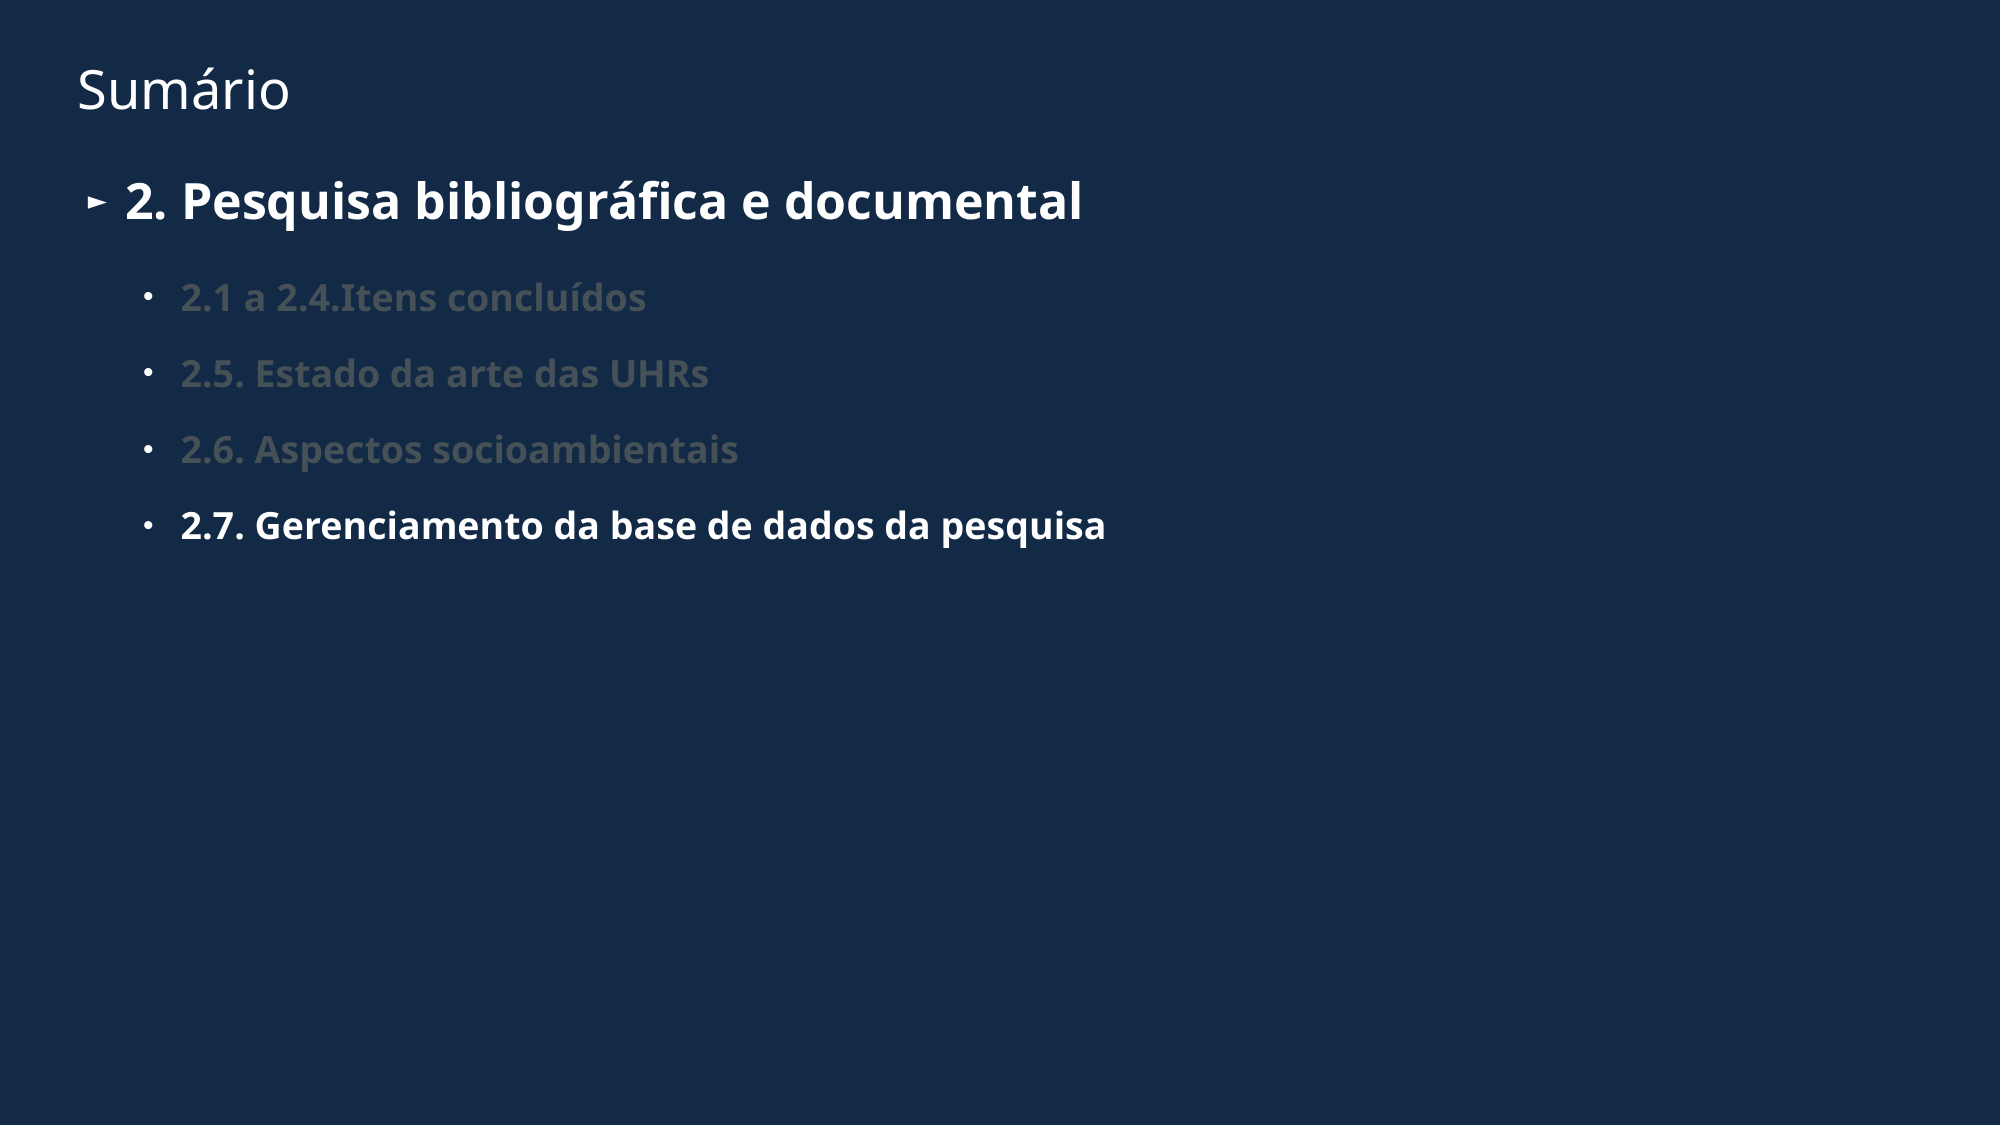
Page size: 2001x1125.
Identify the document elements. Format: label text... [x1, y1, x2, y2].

title Sumário [62, 37, 1926, 138]
list 2. Pesquisa bibliográfica e documental 2.1 a 2.4.Itens concluídos 2.5. Estado da arte das UHRs 2.6. Aspectos socioambientais 2.7. Gerenciamento da base de dados da pesquisa [62, 162, 1926, 1076]
